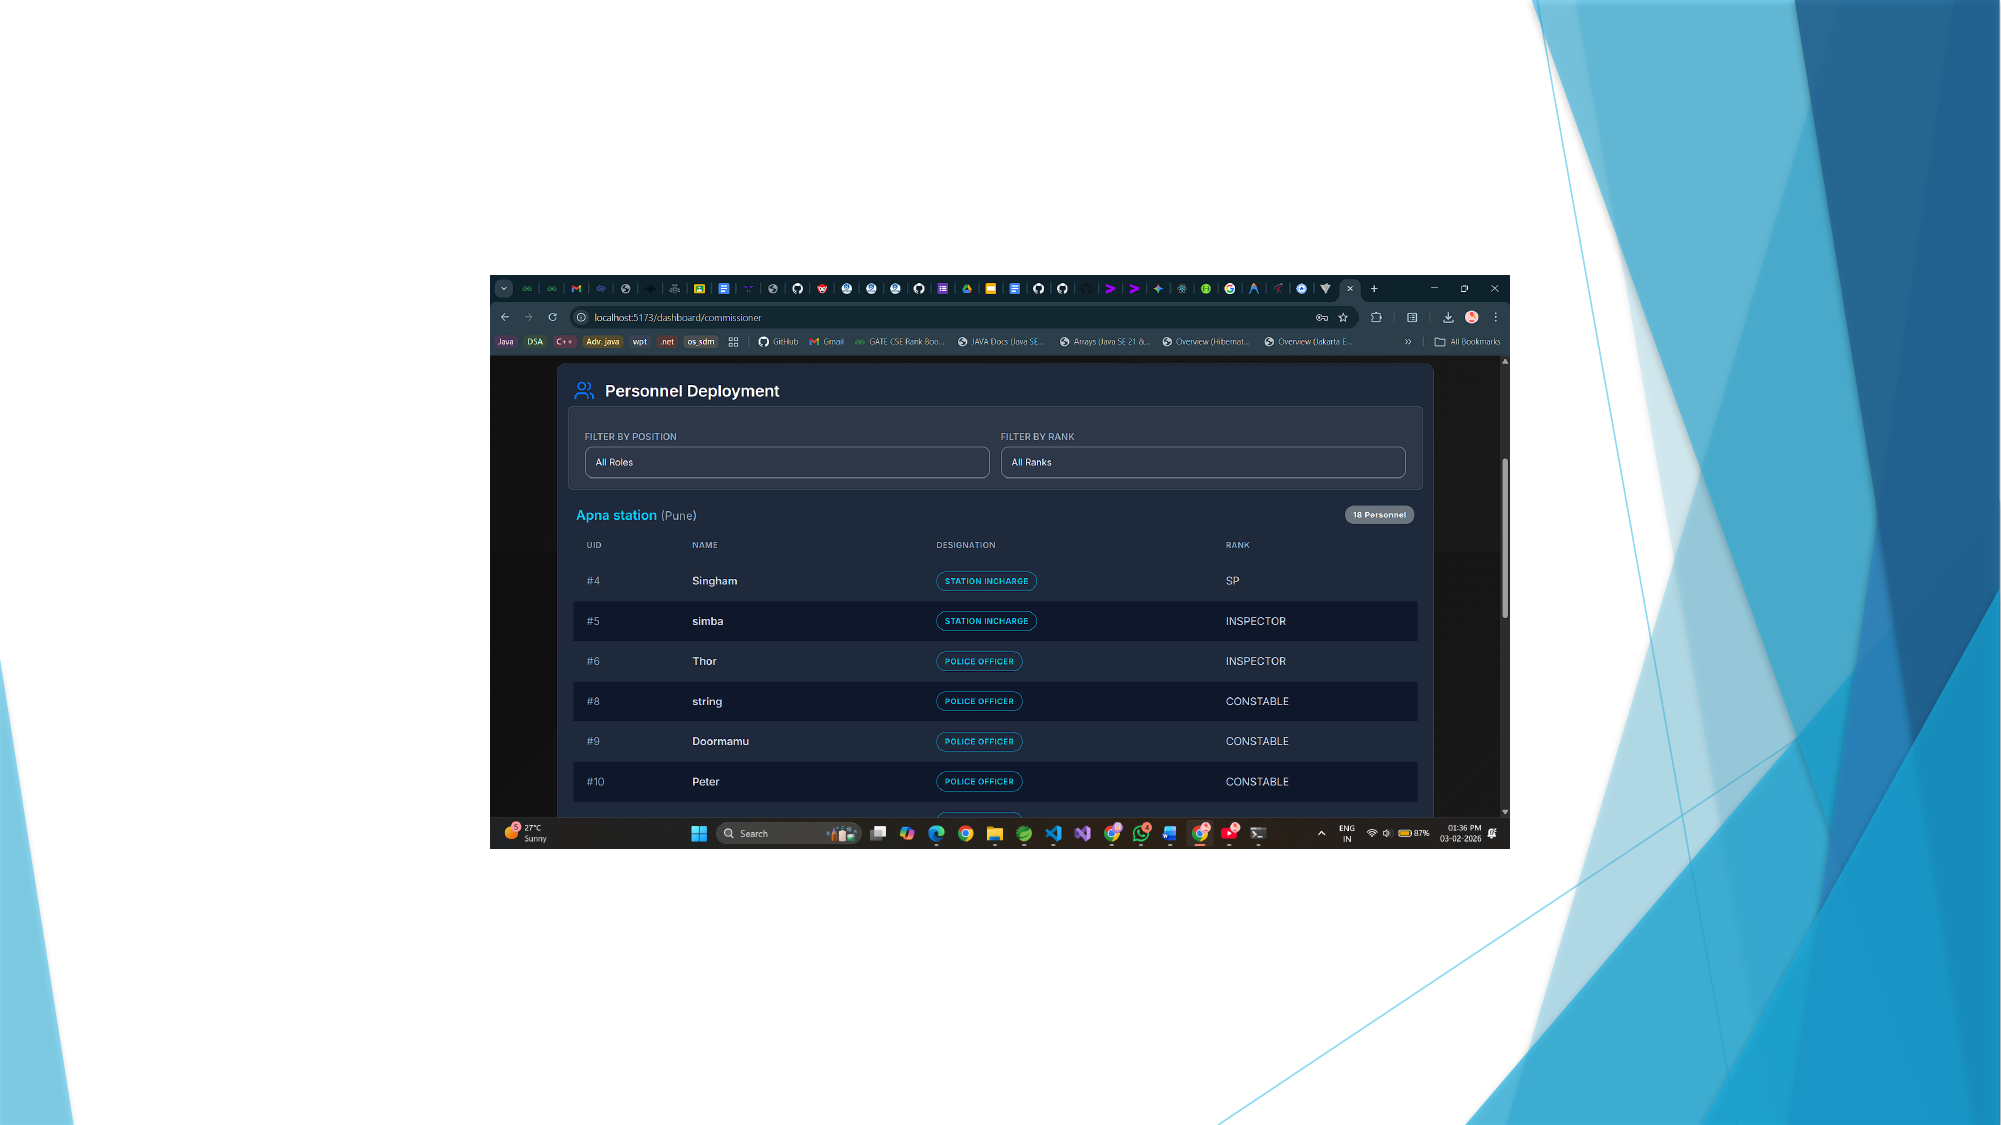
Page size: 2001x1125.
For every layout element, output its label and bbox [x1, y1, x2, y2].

picture [490, 275, 1510, 850]
